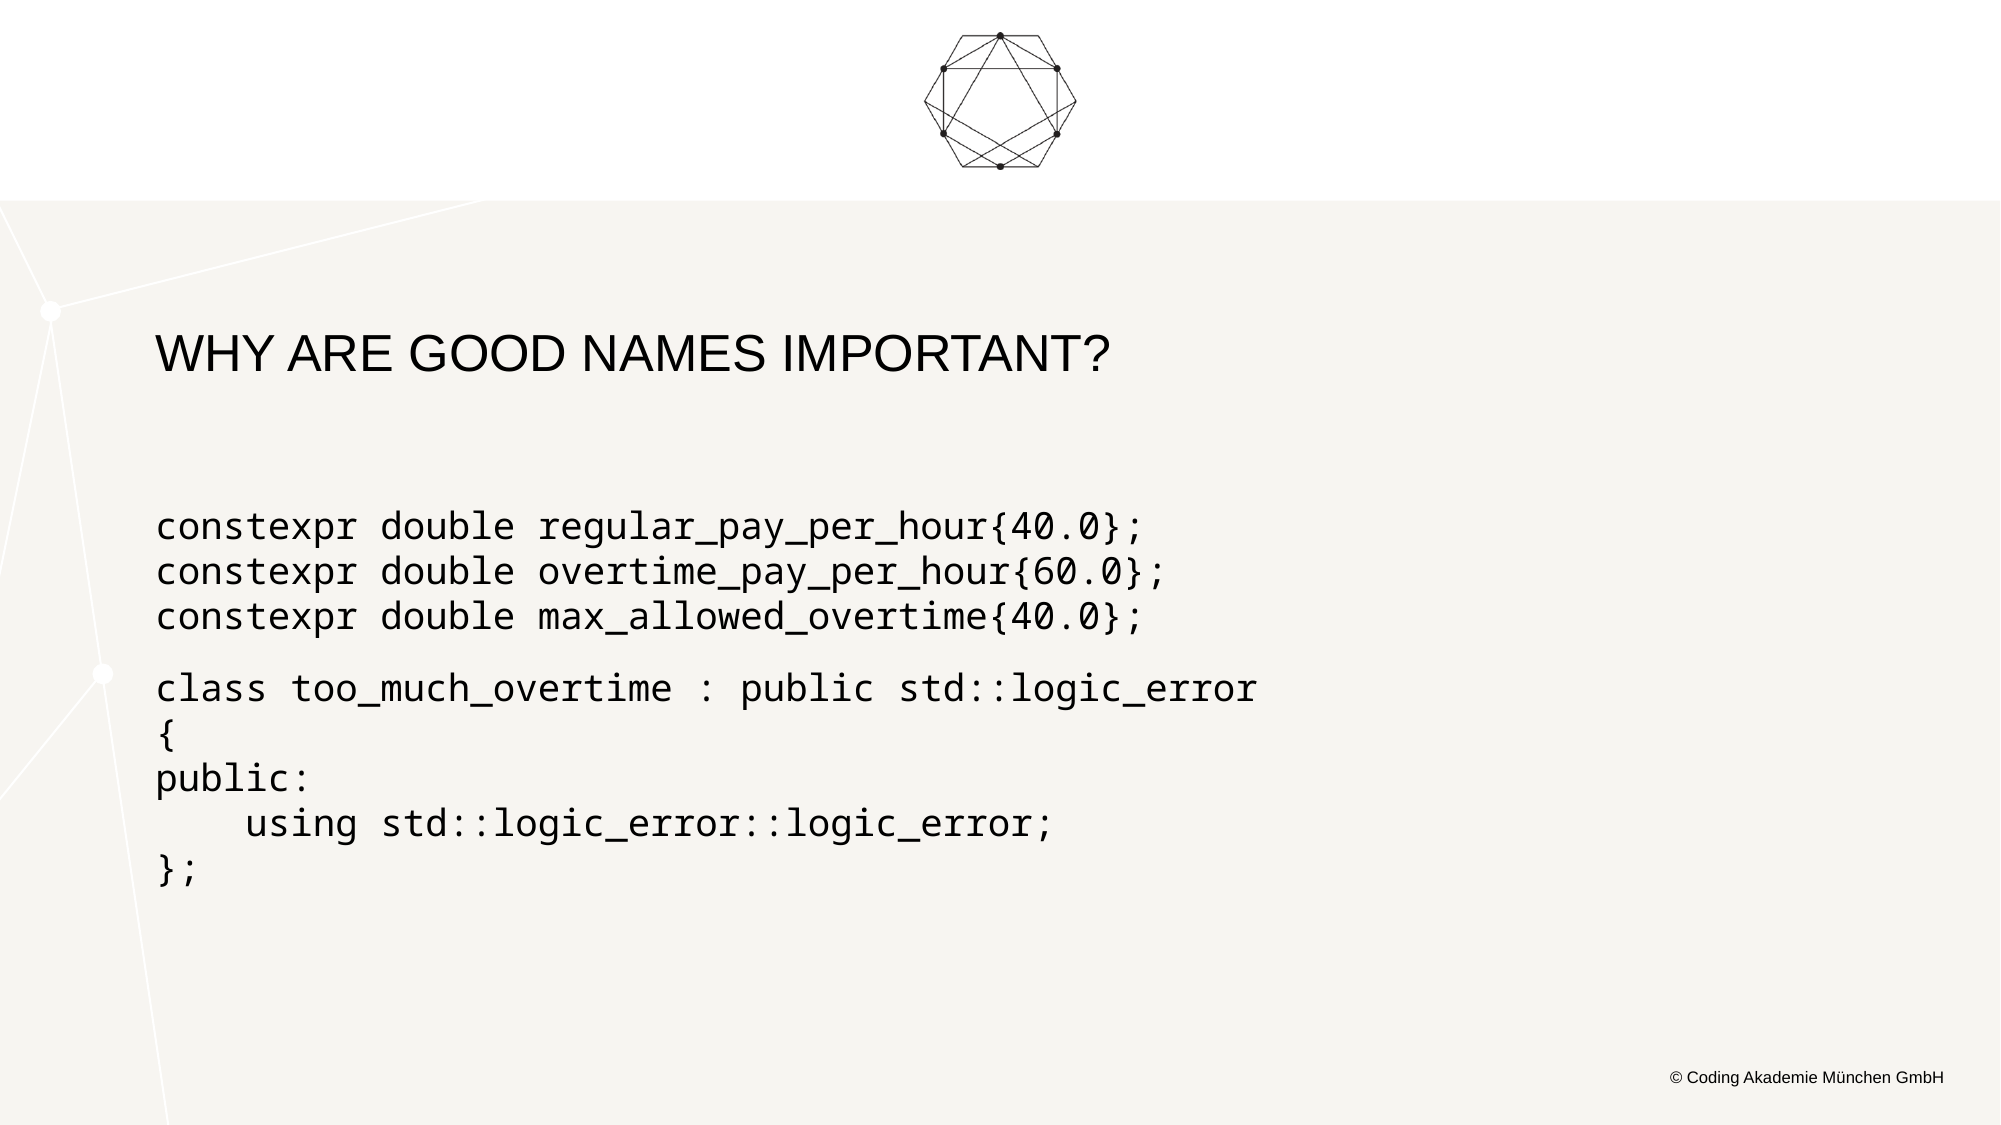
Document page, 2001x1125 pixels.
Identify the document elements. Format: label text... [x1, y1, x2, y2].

title Why are good names important? [155, 319, 1839, 383]
footer © Coding Akademie München GmbH [1354, 1069, 1945, 1088]
list constexpr double regular_pay_per_hour{40.0}; constexpr double overtime_pay_per_hour{60.0}; constexpr double max_allowed_overtime{40.0}; class too_much_overtime : public std::logic_error { public: using std::logic_error::logic_error; }; [155, 497, 1839, 1006]
picture [923, 32, 1077, 170]
